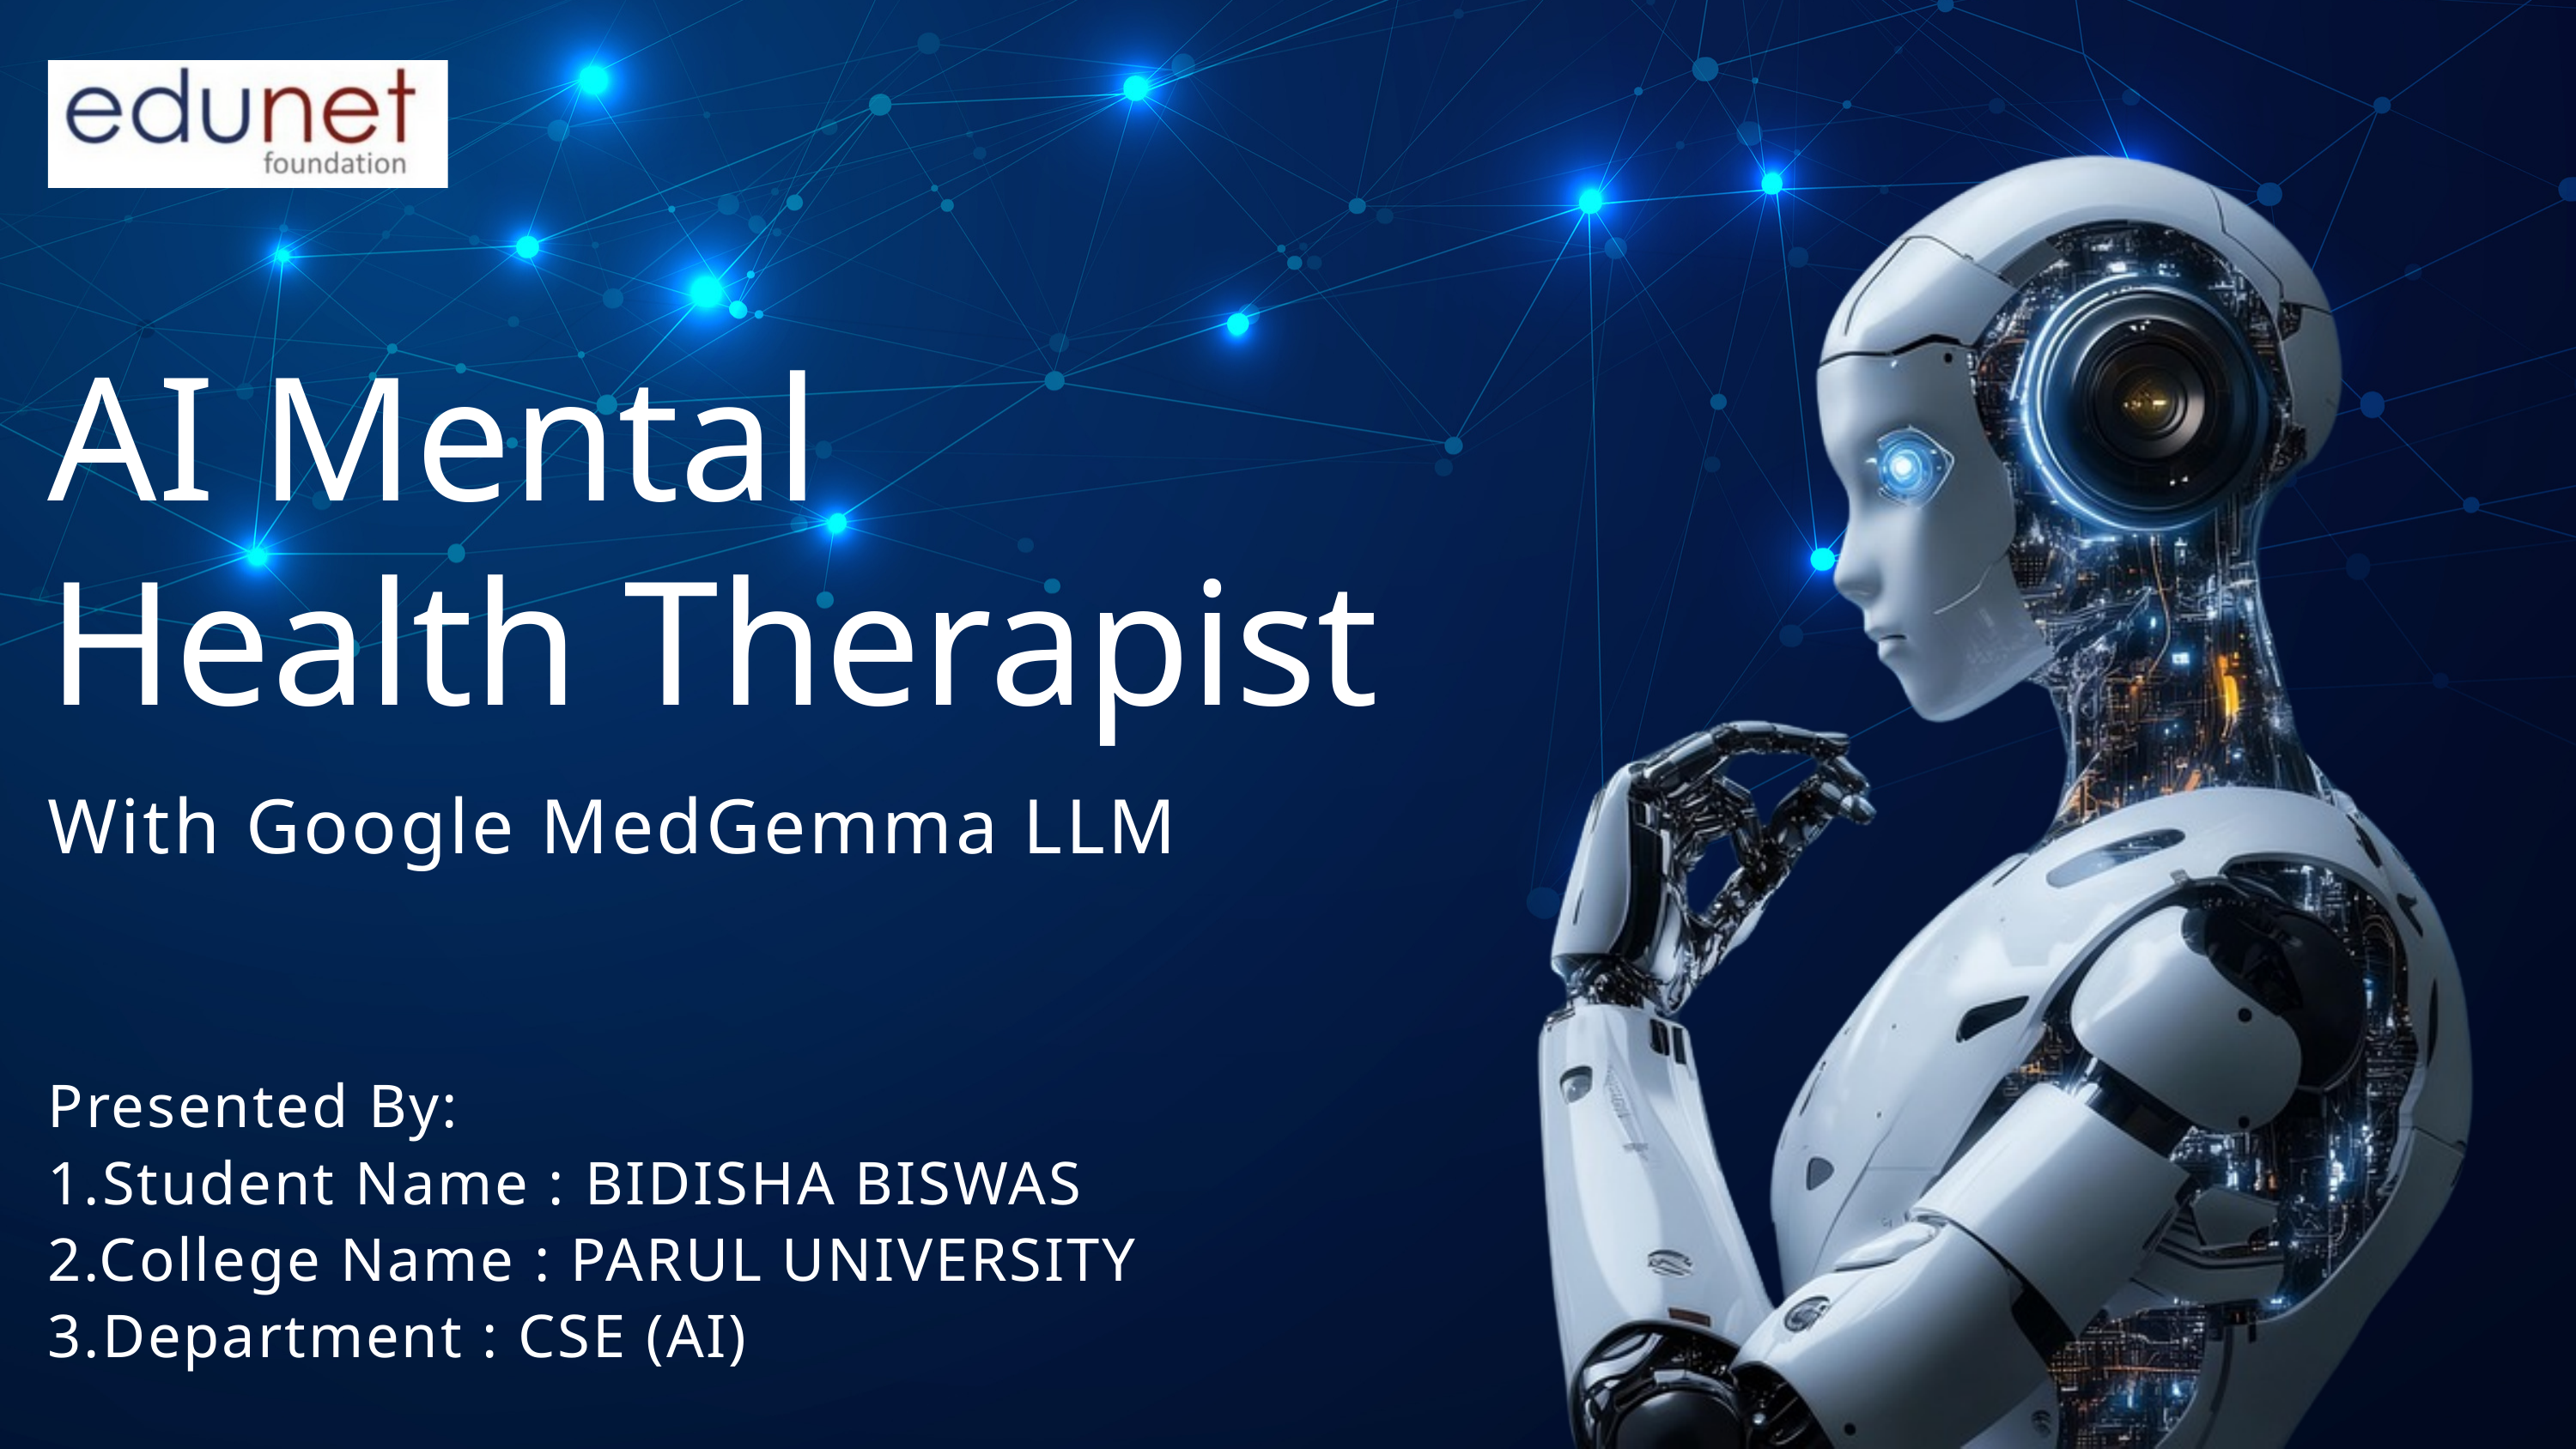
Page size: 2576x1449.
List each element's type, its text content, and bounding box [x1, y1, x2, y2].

text_box [1467, 124, 2518, 1449]
text_box [0, 0, 2576, 1449]
text_box [47, 60, 448, 188]
text_box Presented By: 1.Student Name : BIDISHA BISWAS 2.College Name : PARUL UNIVERSITY 3.Department : CSE (AI) [47, 1063, 1187, 1446]
text_box With Google MedGemma LLM [47, 763, 1227, 870]
text_box AI Mental Health Therapist [47, 331, 1393, 740]
